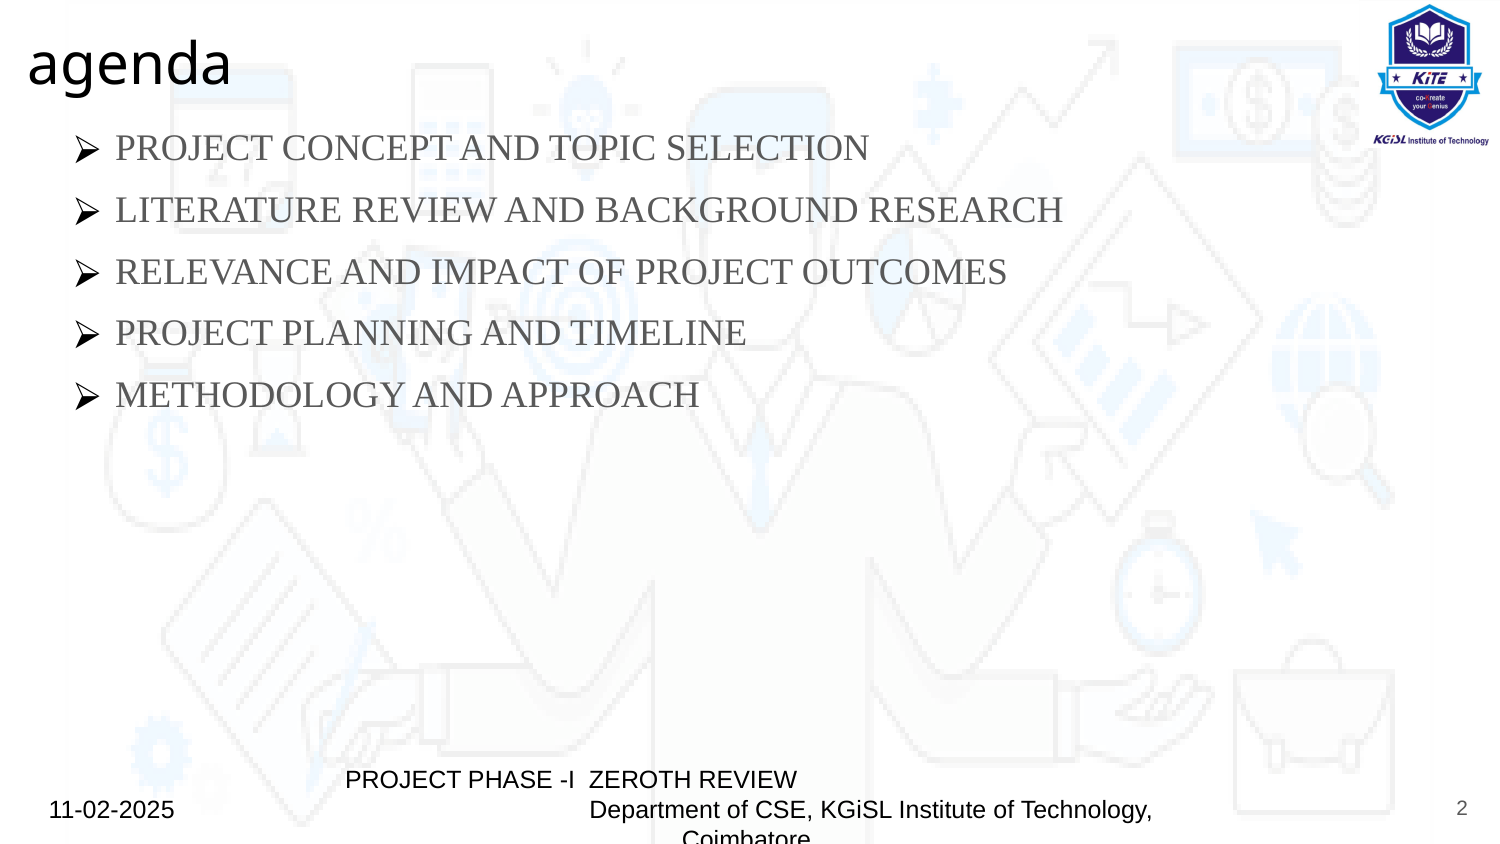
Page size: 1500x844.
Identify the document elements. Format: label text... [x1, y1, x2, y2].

slide_number 2 [1410, 785, 1480, 830]
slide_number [37, 785, 201, 831]
picture [1359, 0, 1500, 149]
list PROJECT CONCEPT AND TOPIC SELECTION LITERATURE REVIEW AND BACKGROUND RESEARCH RELEVANCE AND IMPACT OF PROJECT OUTCOMES PROJECT PLANNING AND TIMELINE METHODOLOGY AND APPROACH [37, 117, 1332, 764]
title agenda [16, 13, 1311, 118]
footer PROJECT PHASE -I ZEROTH REVIEW Department of CSE, KGiSL Institute of Technology, Coimbatore [333, 785, 1167, 831]
